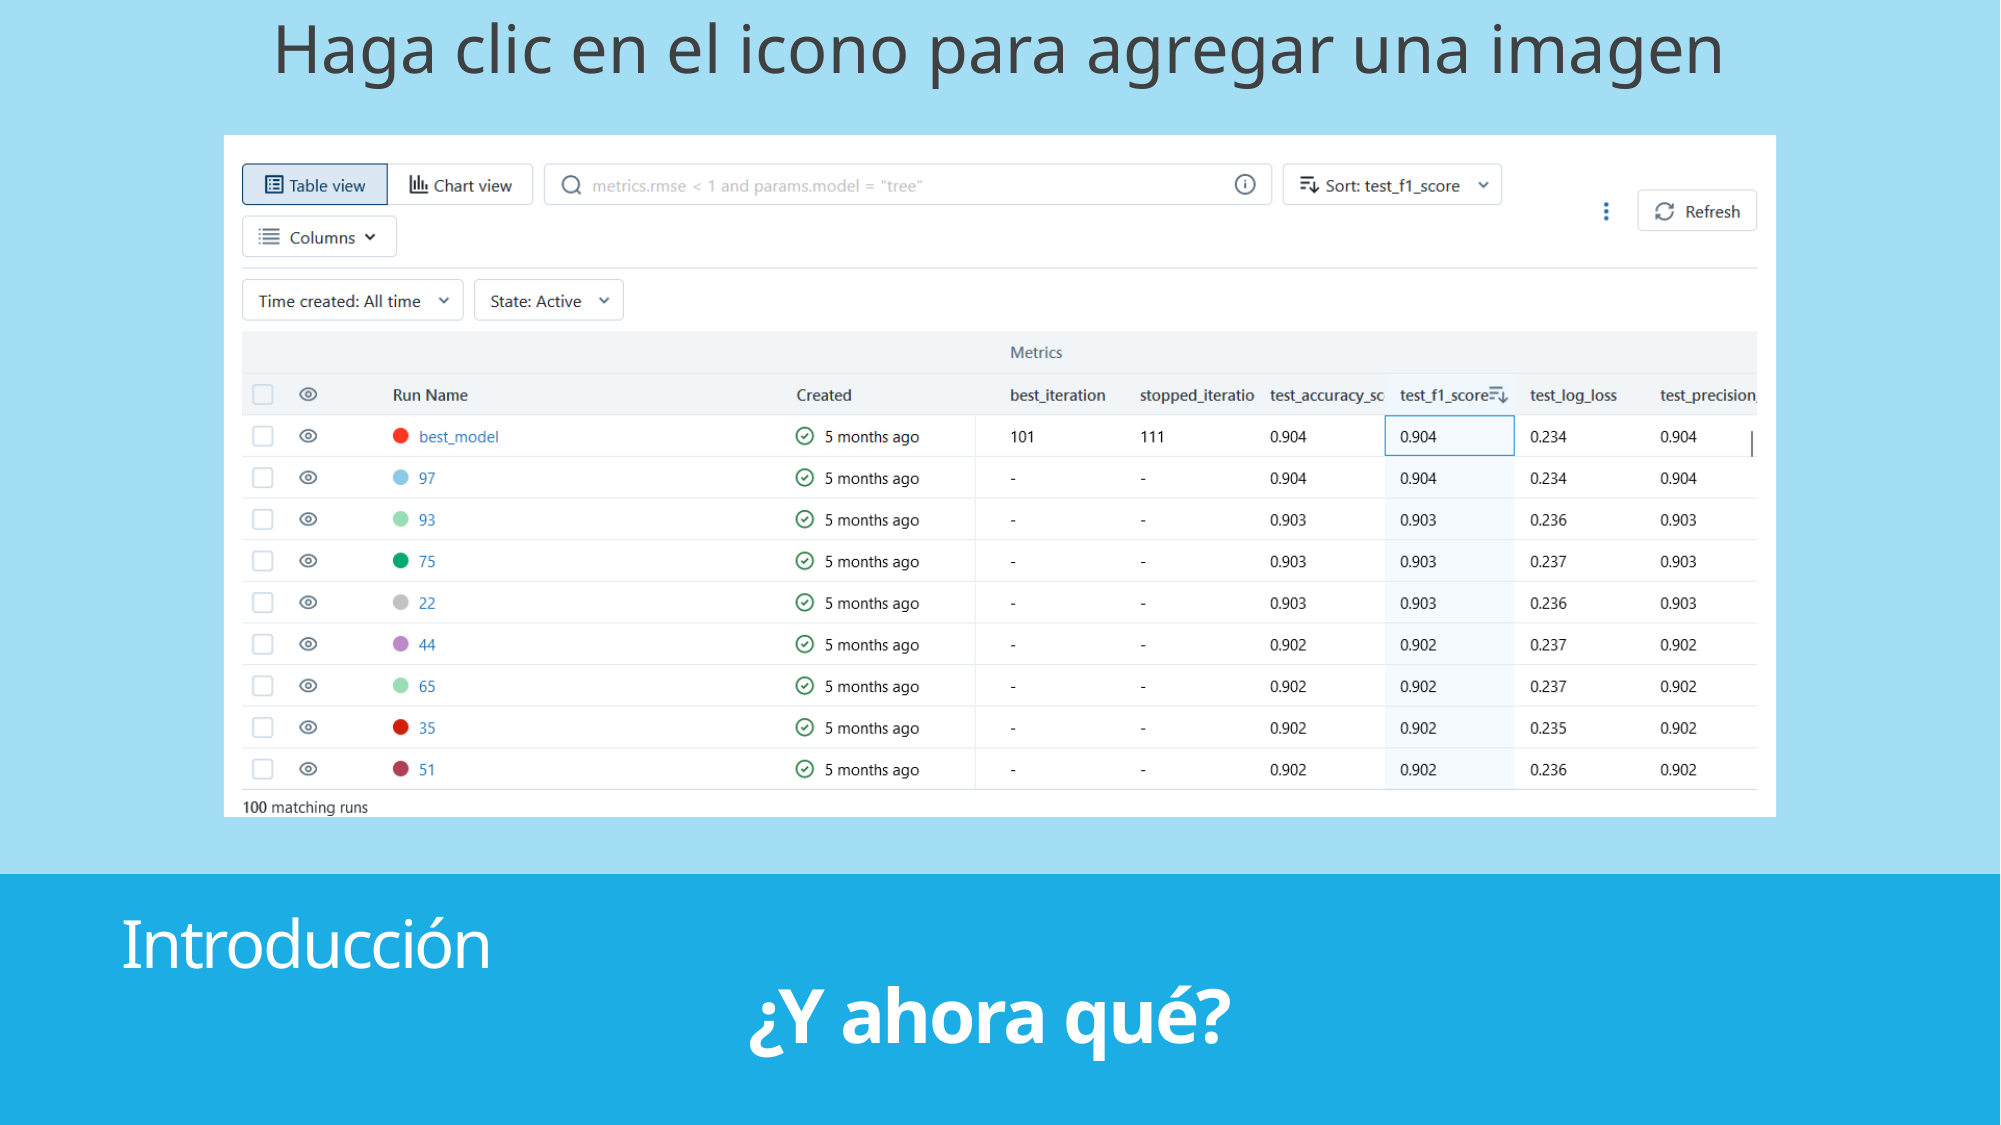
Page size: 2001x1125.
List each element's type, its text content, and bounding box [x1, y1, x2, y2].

picture [0, 0, 2000, 875]
text_box ¿Y ahora qué? [106, 965, 1875, 1066]
title Introducción [106, 888, 1875, 965]
